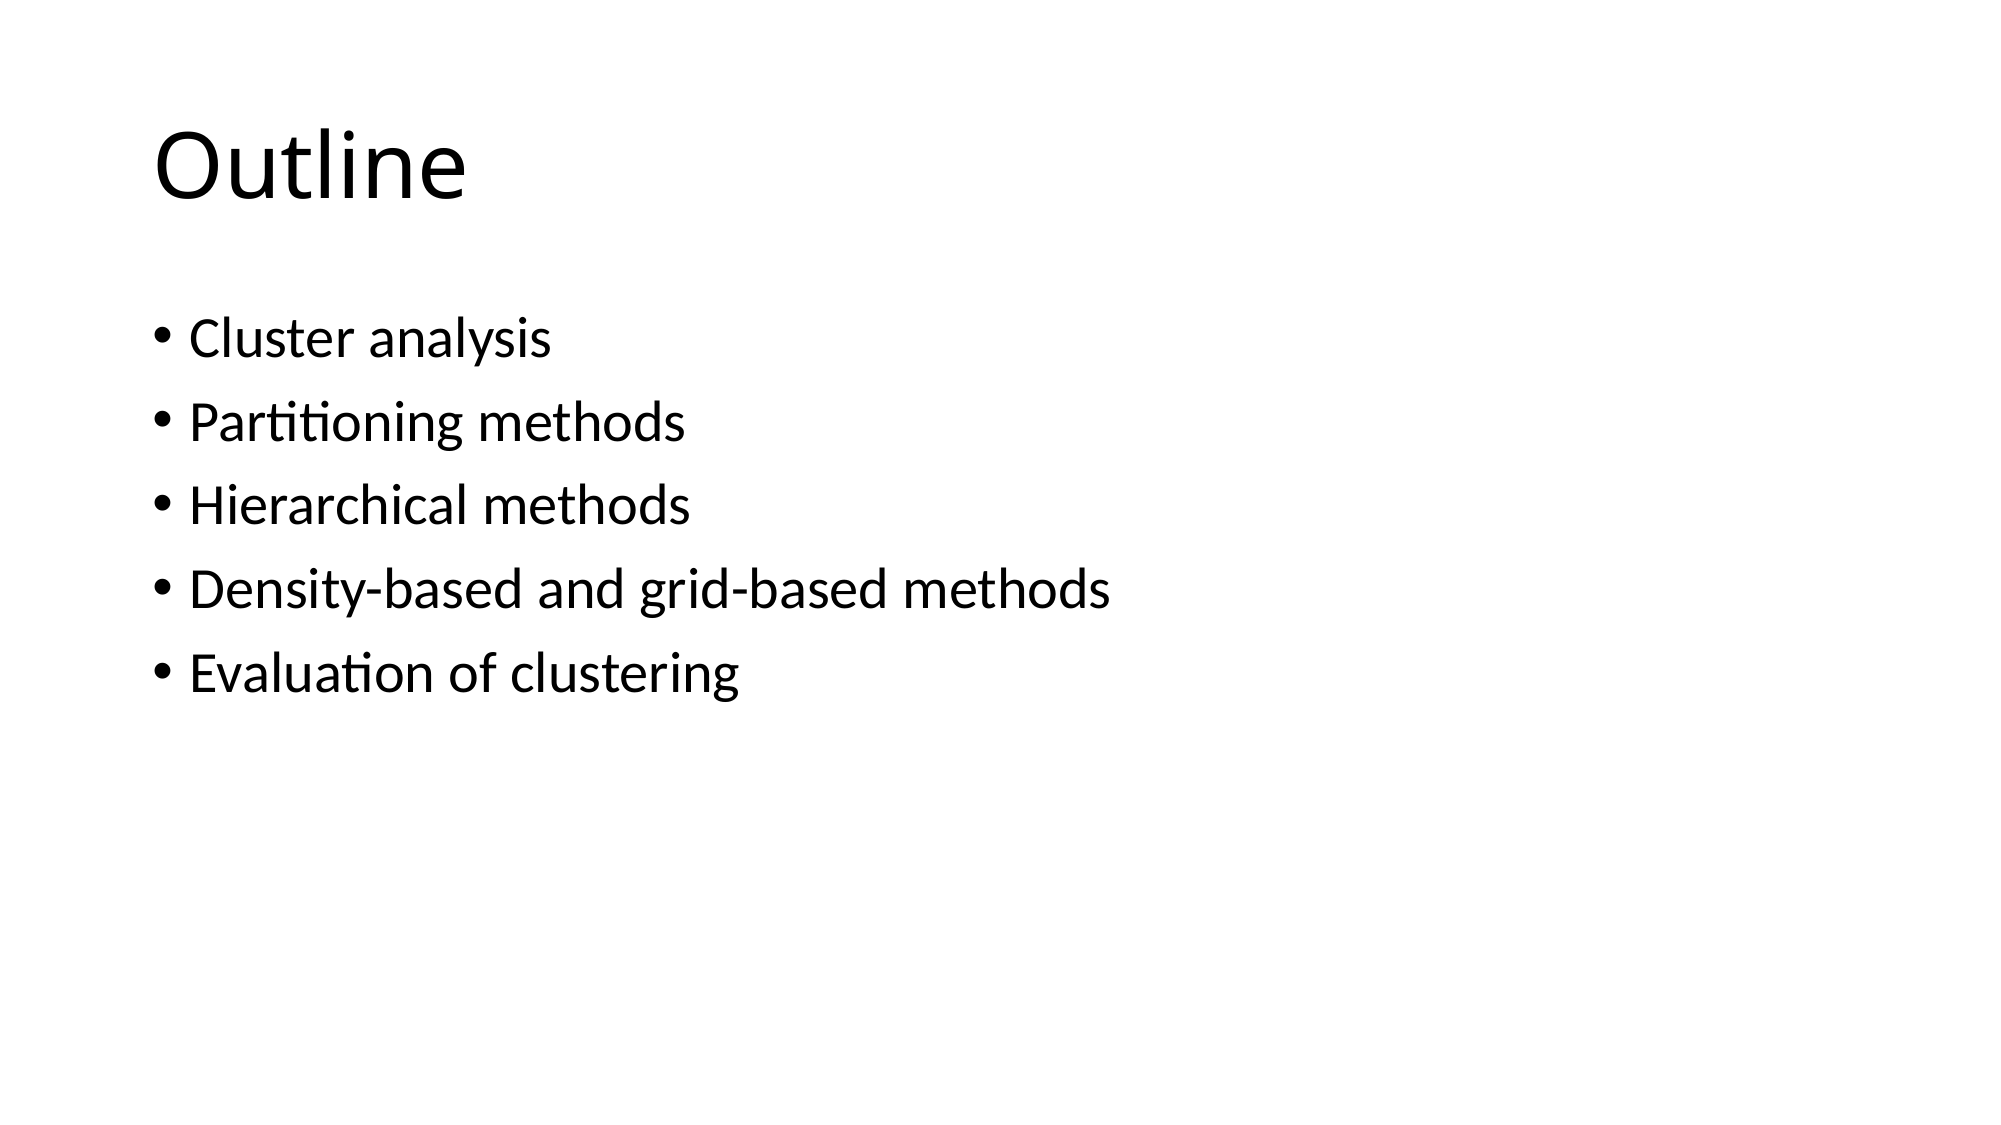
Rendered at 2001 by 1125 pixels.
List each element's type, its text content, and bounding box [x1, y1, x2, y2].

list Cluster analysis Partitioning methods Hierarchical methods Density-based and grid-based methods Evaluation of clustering [137, 299, 1863, 1014]
title Outline [137, 59, 1863, 278]
